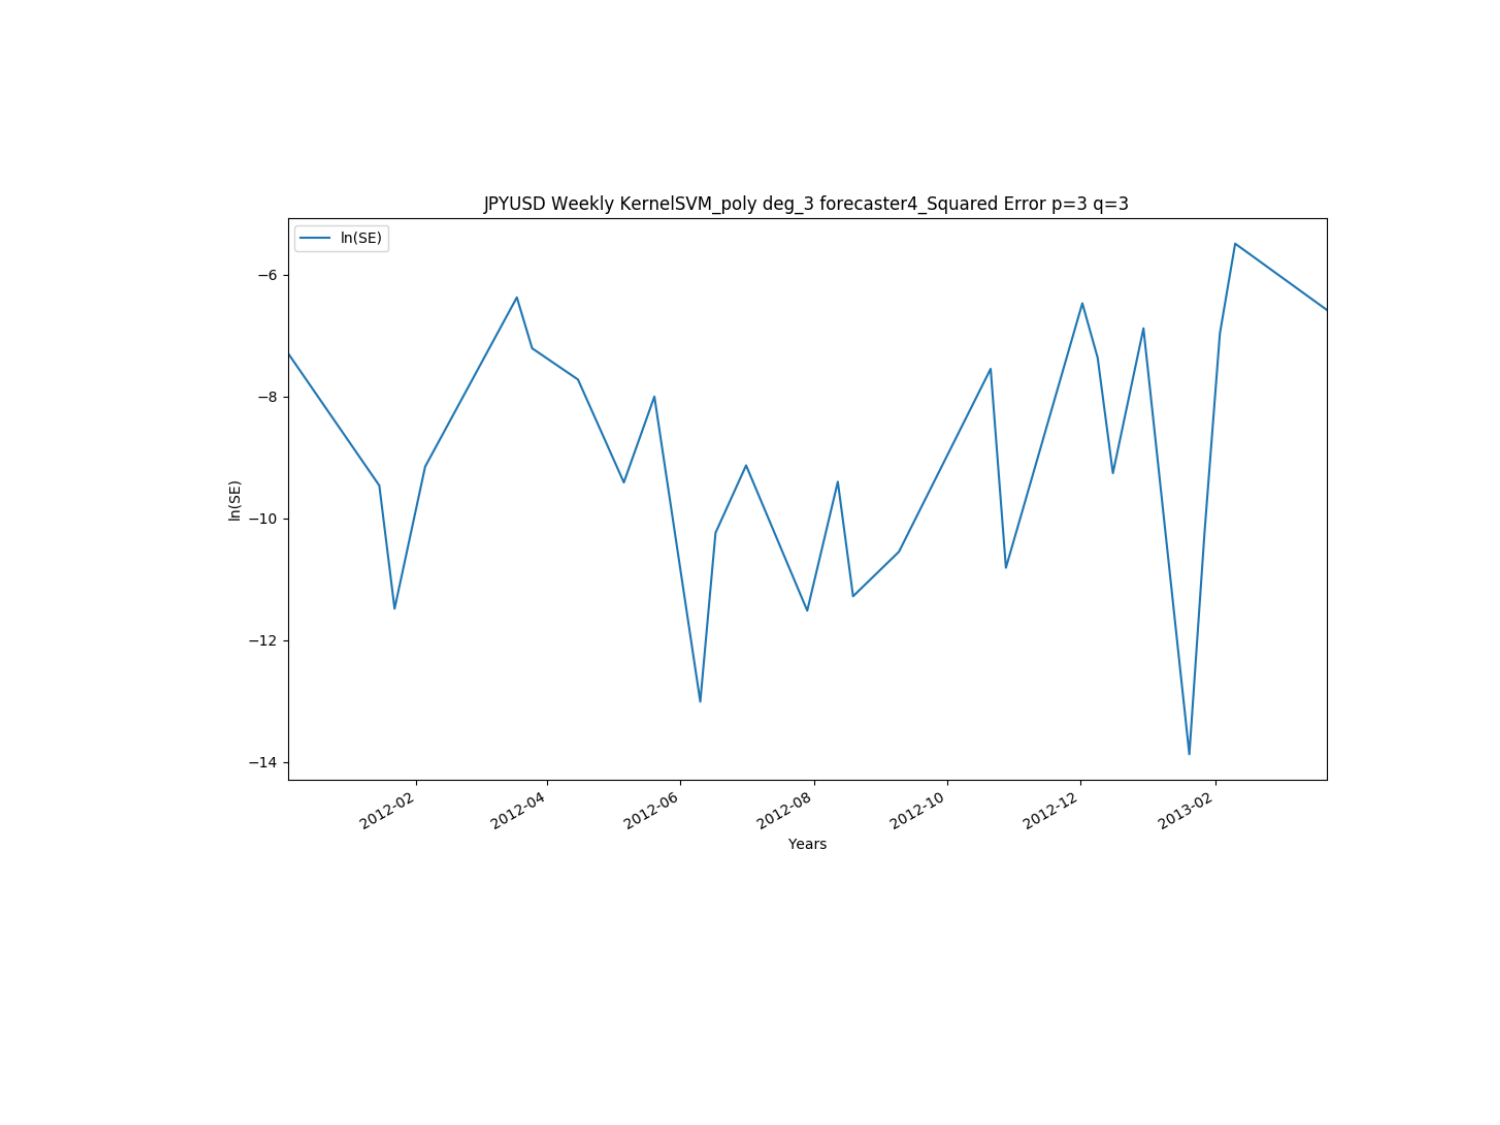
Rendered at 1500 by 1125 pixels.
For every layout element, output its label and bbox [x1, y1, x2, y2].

picture [119, 119, 1461, 946]
